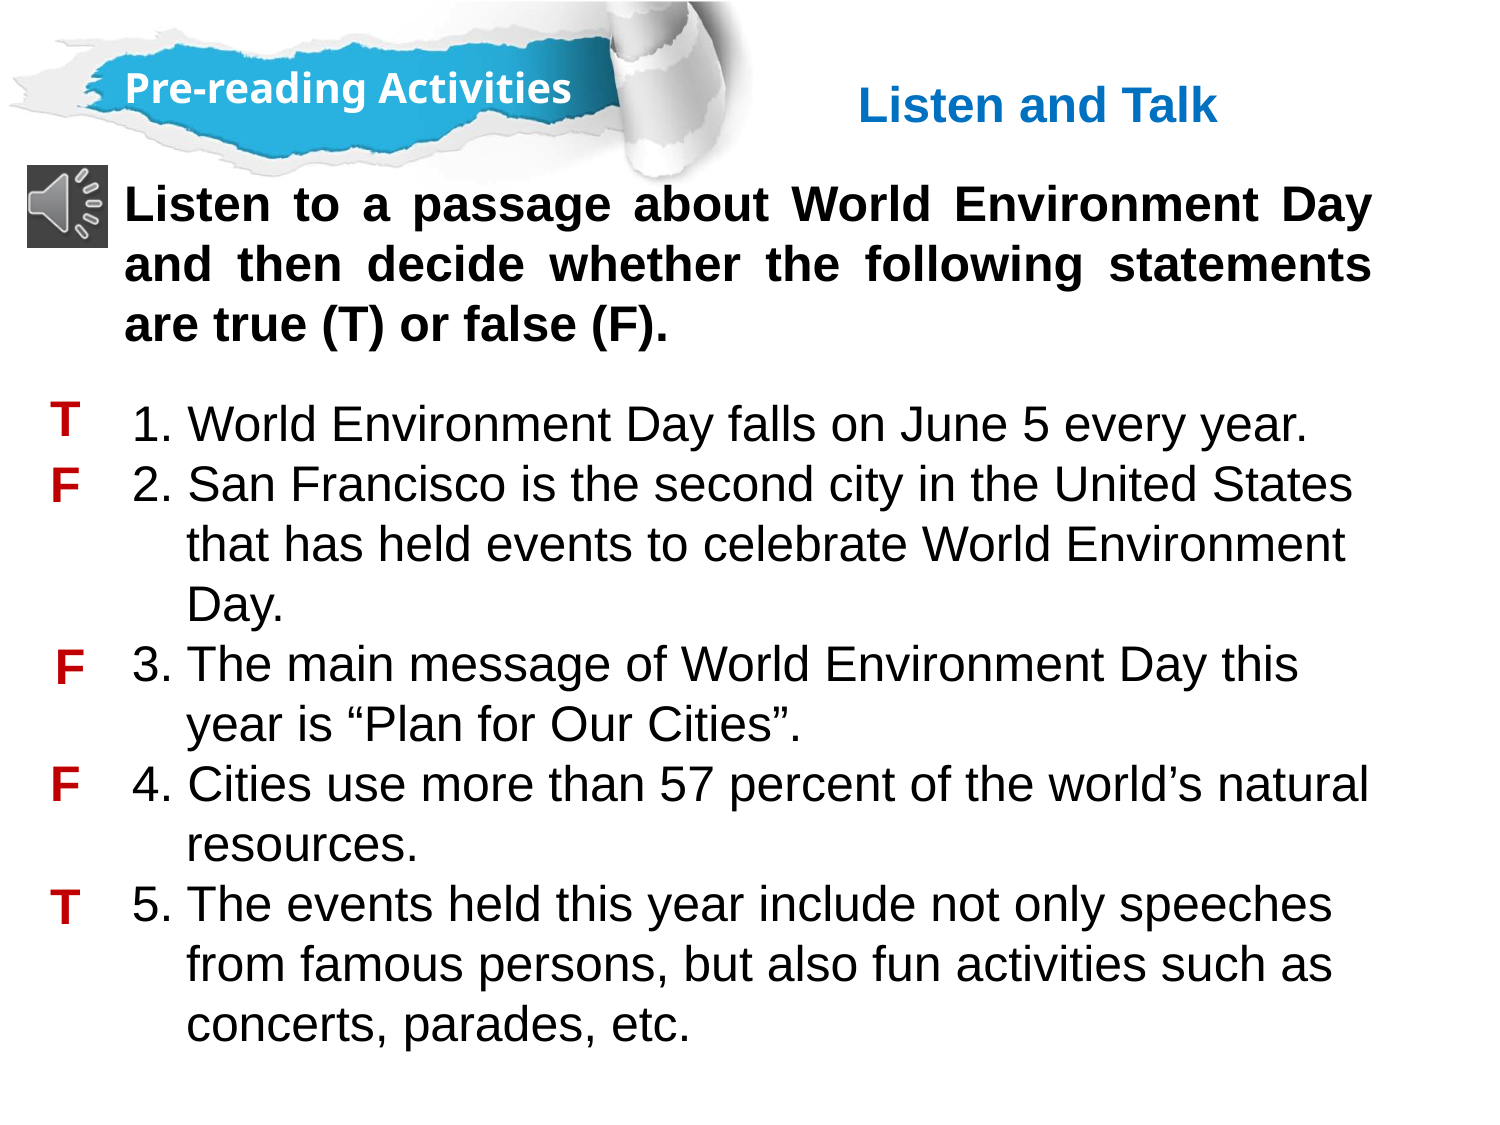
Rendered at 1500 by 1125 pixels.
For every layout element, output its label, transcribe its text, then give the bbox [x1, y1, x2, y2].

text_box F [40, 627, 101, 703]
text_box Listen and Talk [843, 46, 1500, 140]
text_box T [35, 867, 96, 942]
text_box F [35, 744, 96, 820]
picture [0, 1, 761, 249]
text_box 1. World Environment Day falls on June 5 every year. 2. San Francisco is the second city in the United States that has held events to celebrate World Environment Day. 3. The main message of World Environment Day this year is “Plan for Our Cities”. 4. Cities use more than 57 percent of the world’s natural resources. 5. The events held this year include not only speeches from famous persons, but also fun activities such as concerts, parades, etc. [117, 383, 1405, 1059]
text_box T [35, 378, 96, 445]
text_box Listen to a passage about World Environment Day and then decide whether the following statements are true (T) or false (F). [109, 163, 1388, 359]
text_box F [35, 445, 96, 520]
